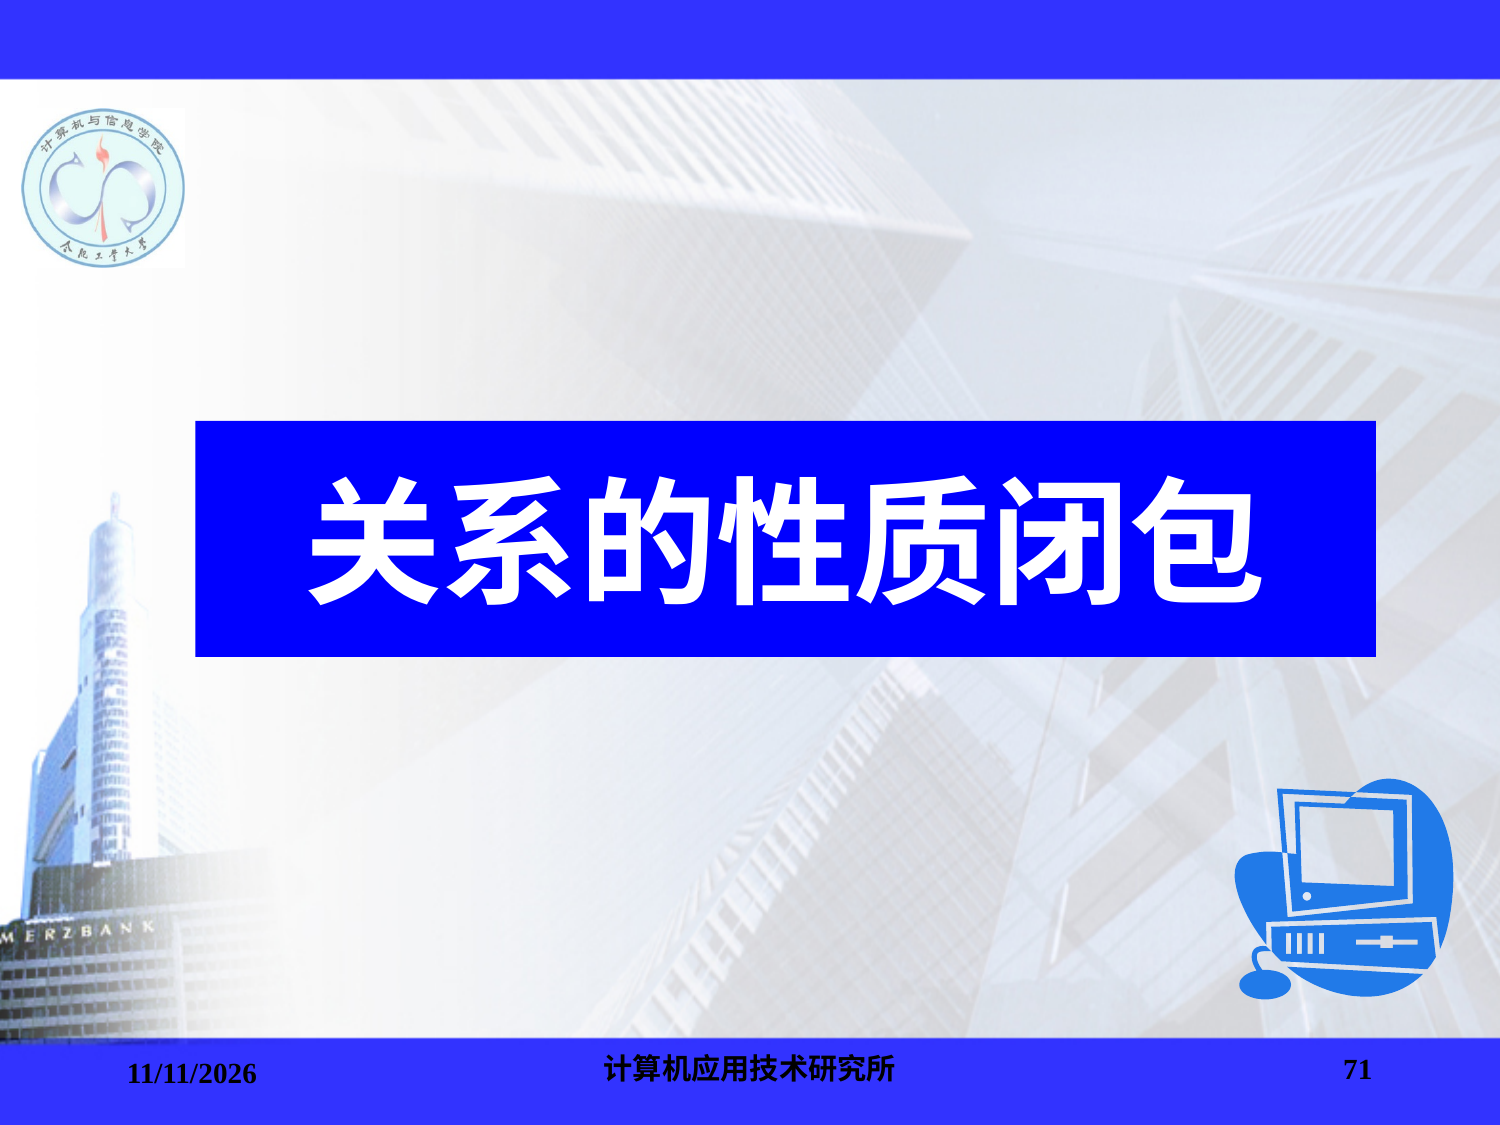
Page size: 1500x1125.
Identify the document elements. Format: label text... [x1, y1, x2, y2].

title 关系的性质闭包 [195, 420, 1376, 657]
text_box 计算机应用技术研究所 [512, 1042, 988, 1118]
text_box 71 [1074, 1042, 1388, 1118]
picture [0, 0, 1500, 1125]
text_box 2020/9/7 [112, 1046, 425, 1122]
